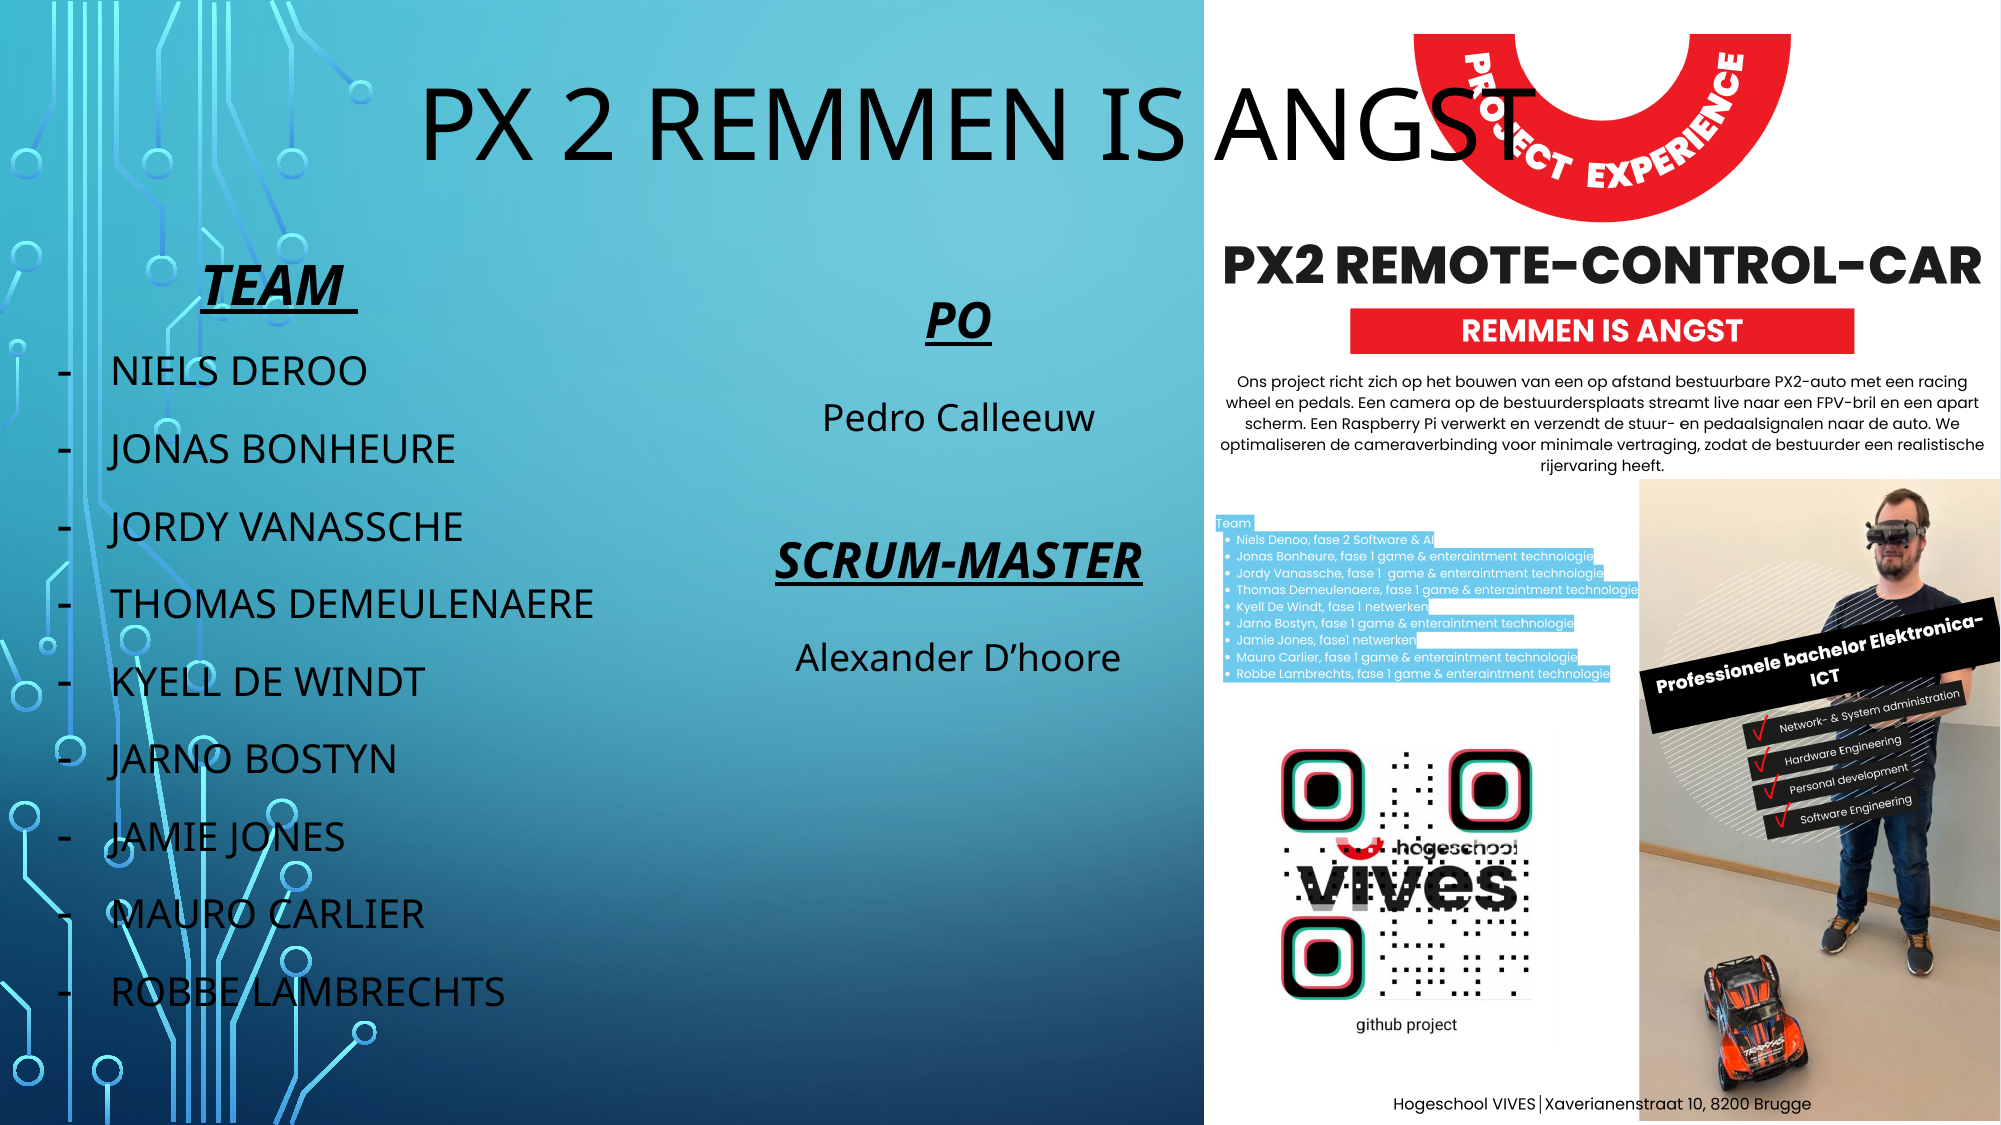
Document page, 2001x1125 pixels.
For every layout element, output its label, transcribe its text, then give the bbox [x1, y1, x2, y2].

title Px 2 Remmen is angst [256, 38, 1204, 190]
text_box PO Pedro Calleeuw SCRUM-MASTER Alexander D’hoore [652, 281, 1204, 686]
subtitle team Niels deroo Jonas bonheure Jordy vanassche Thomas demeulenaere Kyell de windt Jarno bostyn Jamie jones Mauro carlier Robbe lambrechts [41, 228, 653, 1027]
picture [1204, 0, 2000, 1125]
